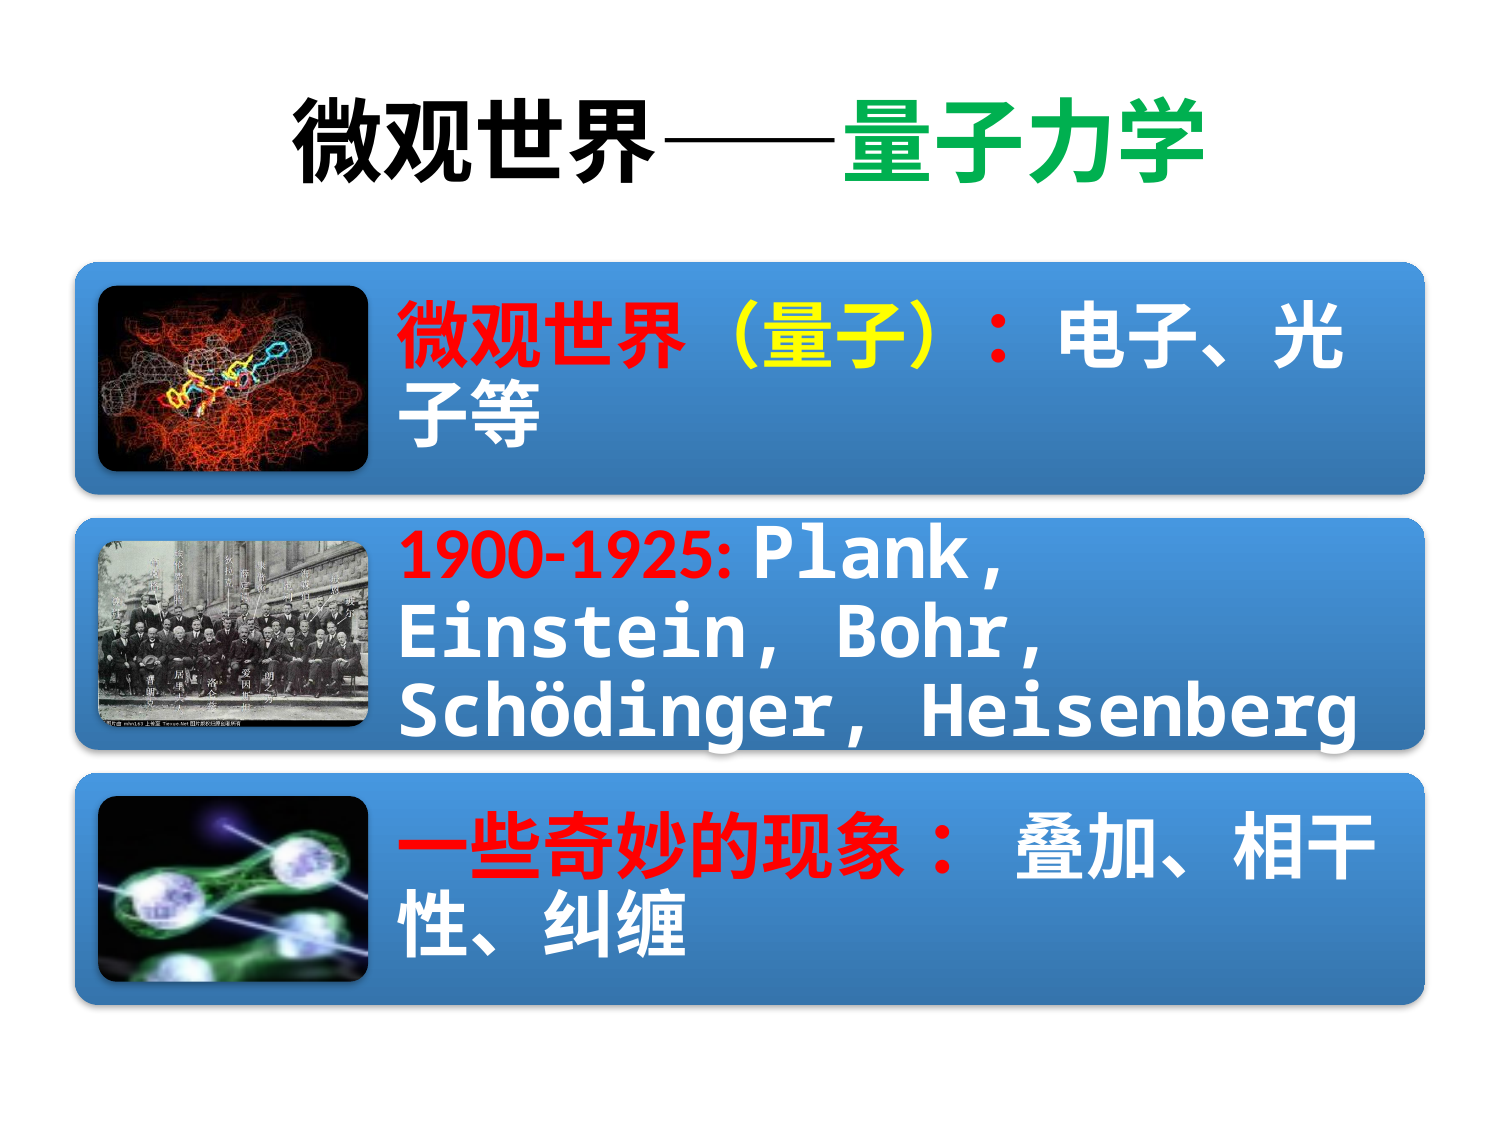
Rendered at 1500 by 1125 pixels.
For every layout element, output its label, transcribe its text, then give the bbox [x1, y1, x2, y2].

title 微观世界——量子力学 [74, 44, 1426, 233]
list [74, 262, 1426, 1006]
